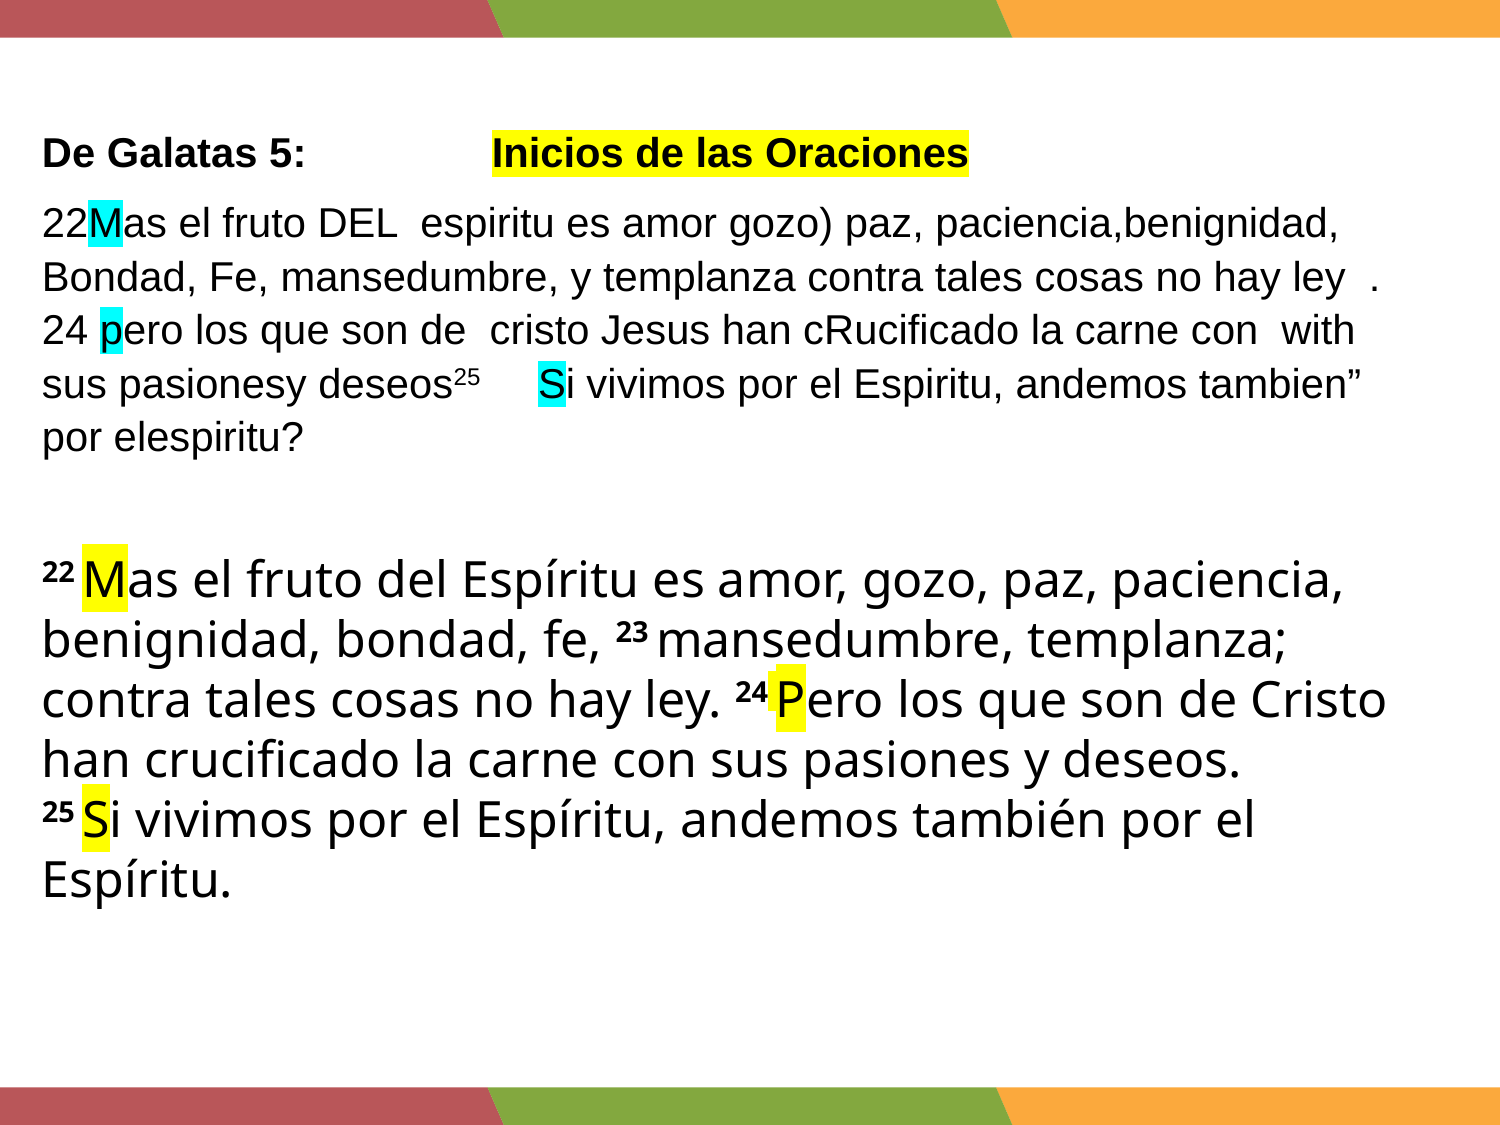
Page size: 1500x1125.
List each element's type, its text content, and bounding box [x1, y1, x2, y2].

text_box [0, 0, 1500, 38]
text_box De Galatas 5: Inicios de las Oraciones 22Mas el fruto DEL espiritu es amor gozo) paz, paciencia,benignidad, Bondad, Fe, mansedumbre, y templanza contra tales cosas no hay ley . 24 pero los que son de cristo Jesus han cRucificado la carne con with sus pasionesy deseos25 Si vivimos por el Espiritu, andemos tambien” por elespiritu? 22 Mas el fruto del Espíritu es amor, gozo, paz, paciencia, benignidad, bondad, fe, 23 mansedumbre, templanza; contra tales cosas no hay ley. 24 Pero los que son de Cristo han crucificado la carne con sus pasiones y deseos. 25 Si vivimos por el Espíritu, andemos también por el Espíritu. [27, 115, 1433, 1025]
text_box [0, 1087, 1500, 1125]
